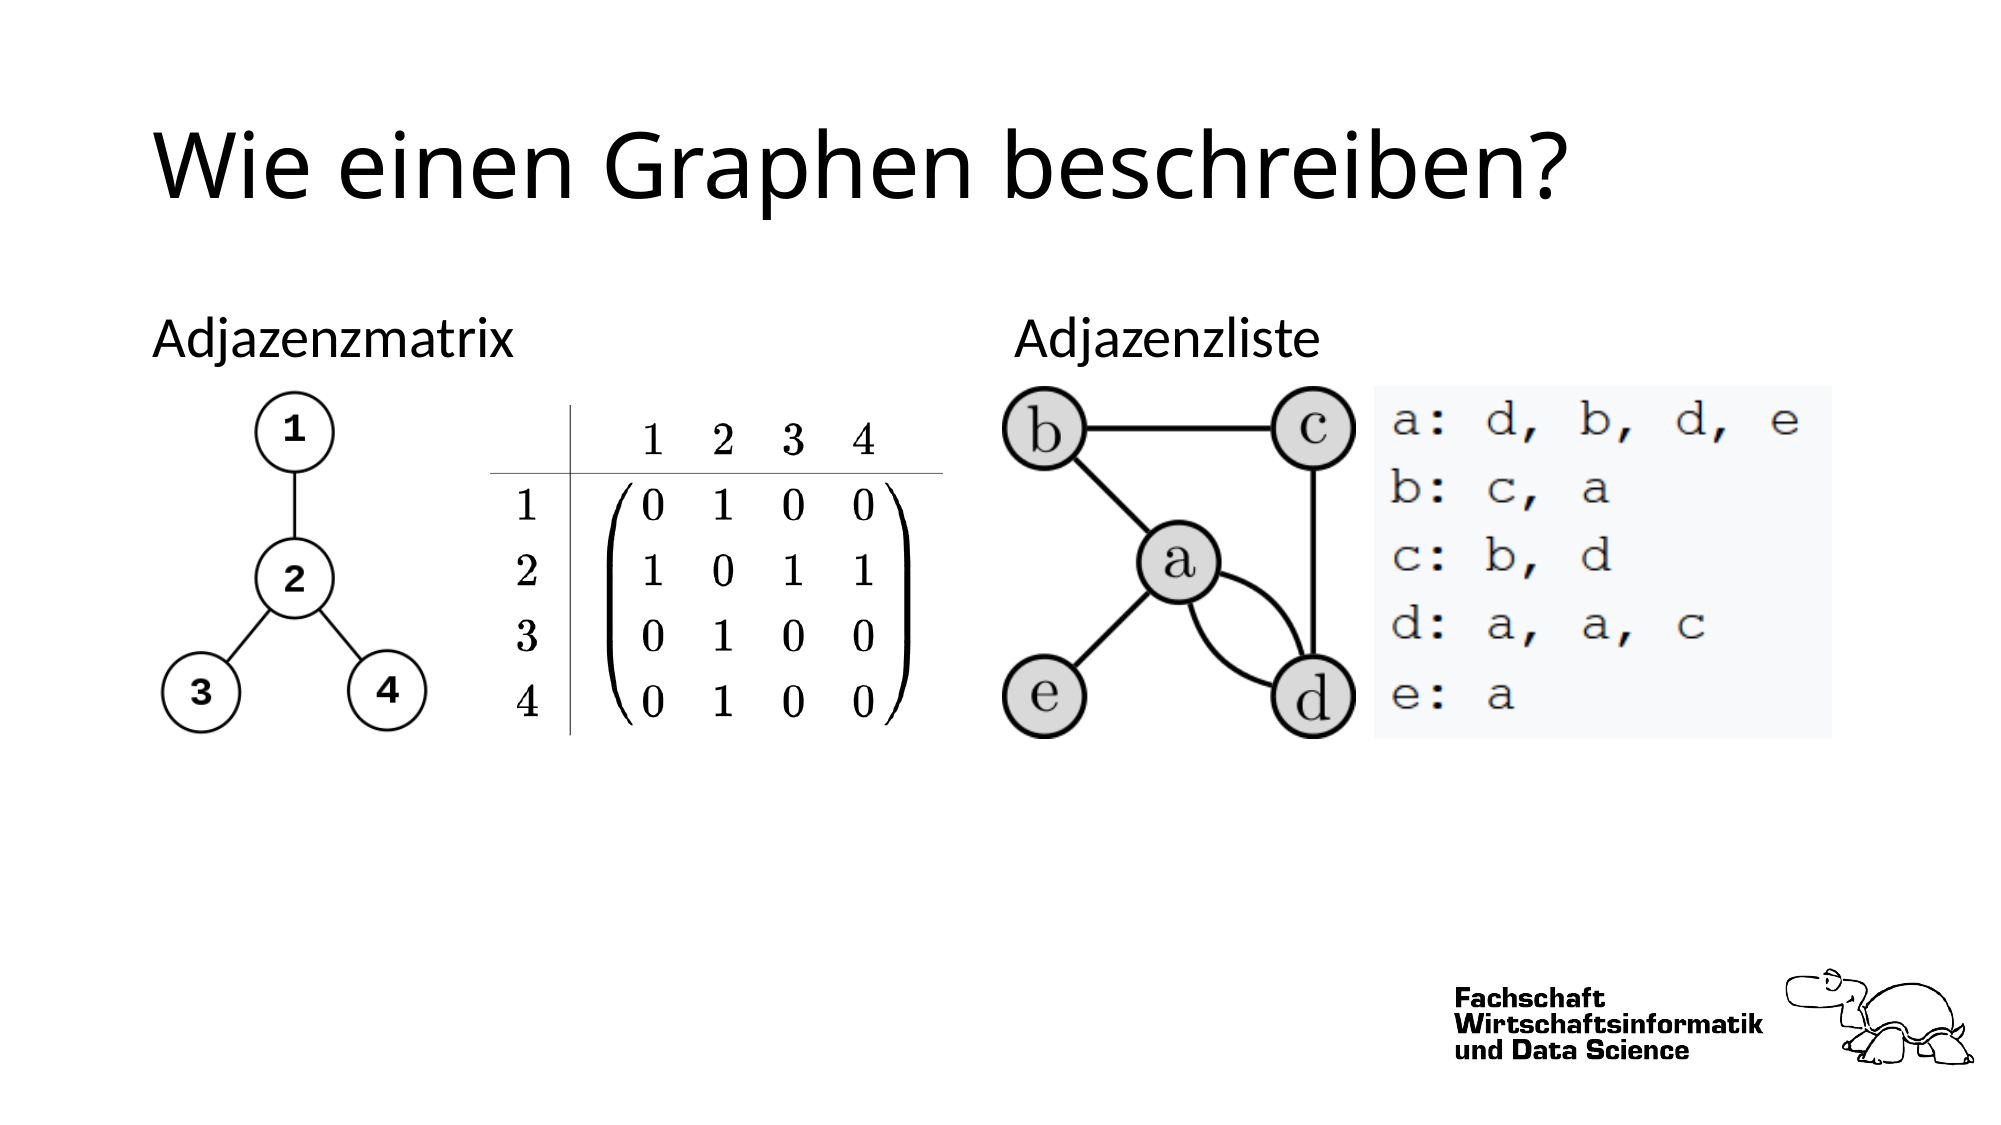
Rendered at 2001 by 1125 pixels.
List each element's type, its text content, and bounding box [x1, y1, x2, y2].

picture [1002, 386, 1356, 739]
picture [1438, 958, 1983, 1076]
picture [156, 386, 432, 739]
list Adjazenzmatrix [137, 299, 999, 1014]
title Wie einen Graphen beschreiben? [137, 59, 1863, 278]
picture [481, 400, 951, 739]
picture [1374, 386, 1832, 739]
text_box Adjazenzliste [999, 299, 1863, 1014]
